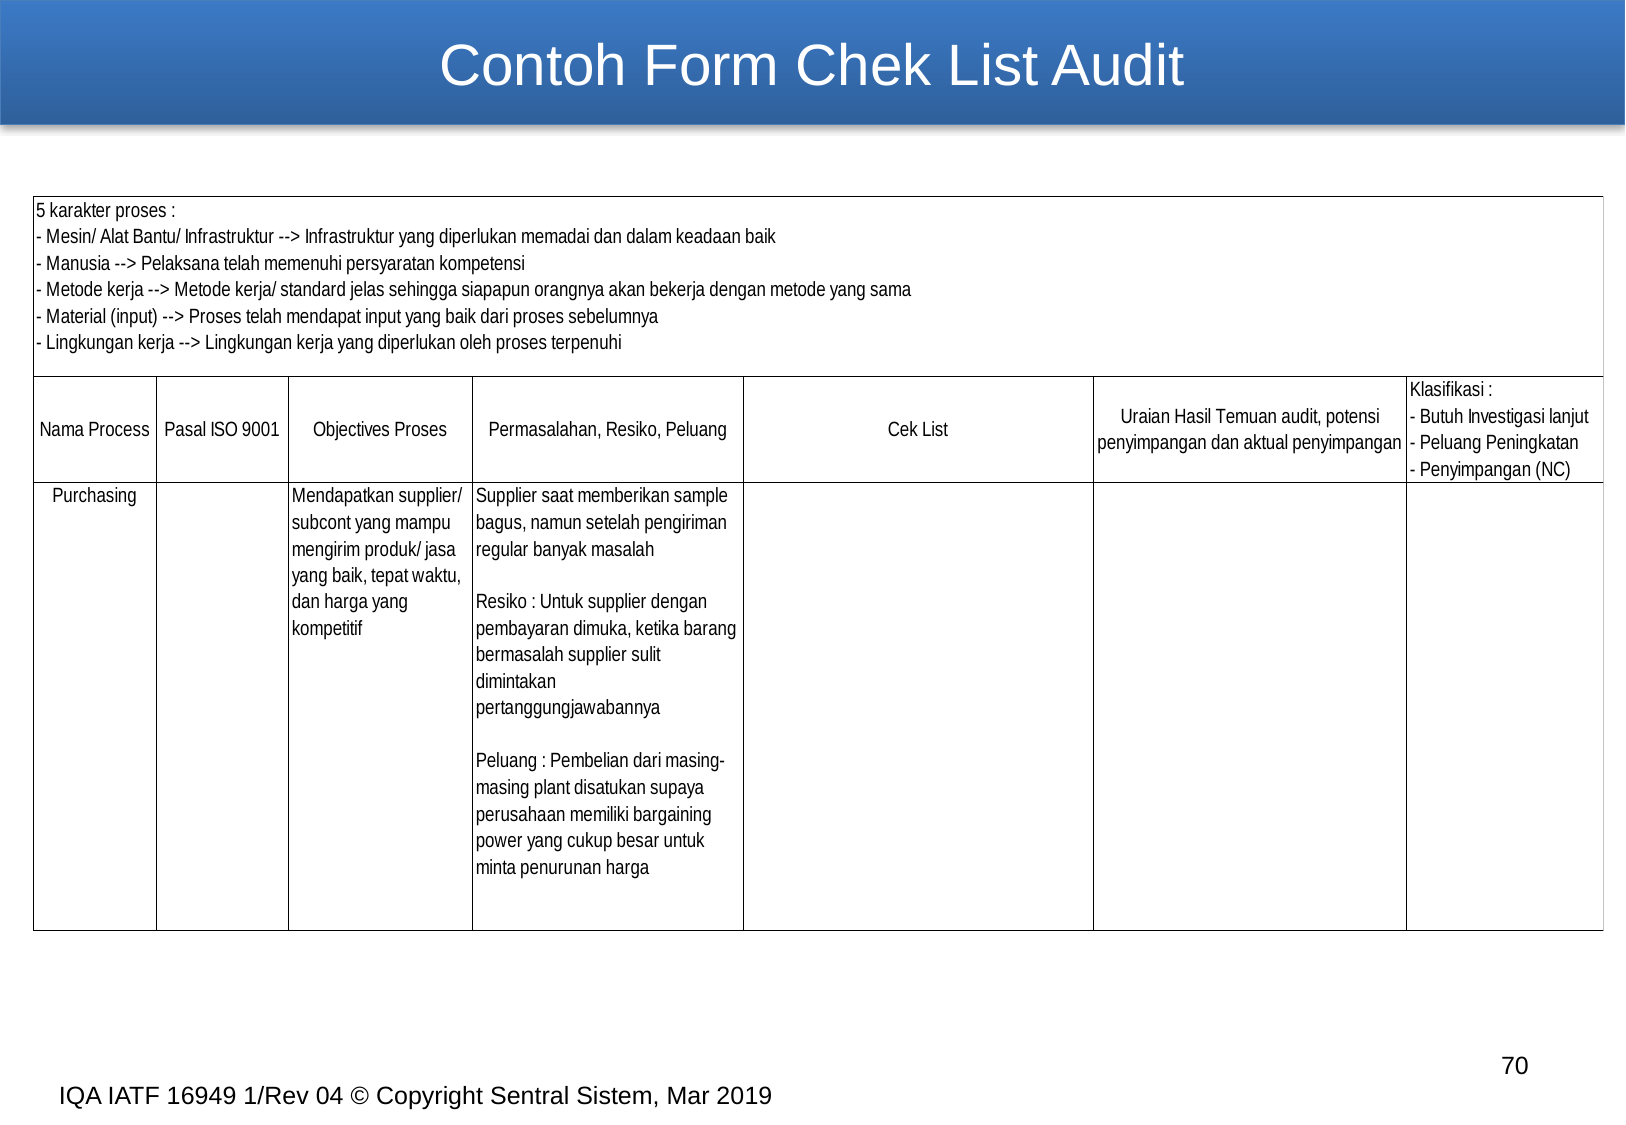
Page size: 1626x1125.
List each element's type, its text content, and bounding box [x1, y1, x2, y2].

text_box Contoh Form Chek List Audit [0, 0, 1625, 125]
slide_number 70 [1164, 1042, 1544, 1103]
picture [32, 195, 1605, 932]
footer IQA IATF 16949 1/Rev 04 © Copyright Sentral Sistem, Mar 2019 [44, 1072, 943, 1125]
